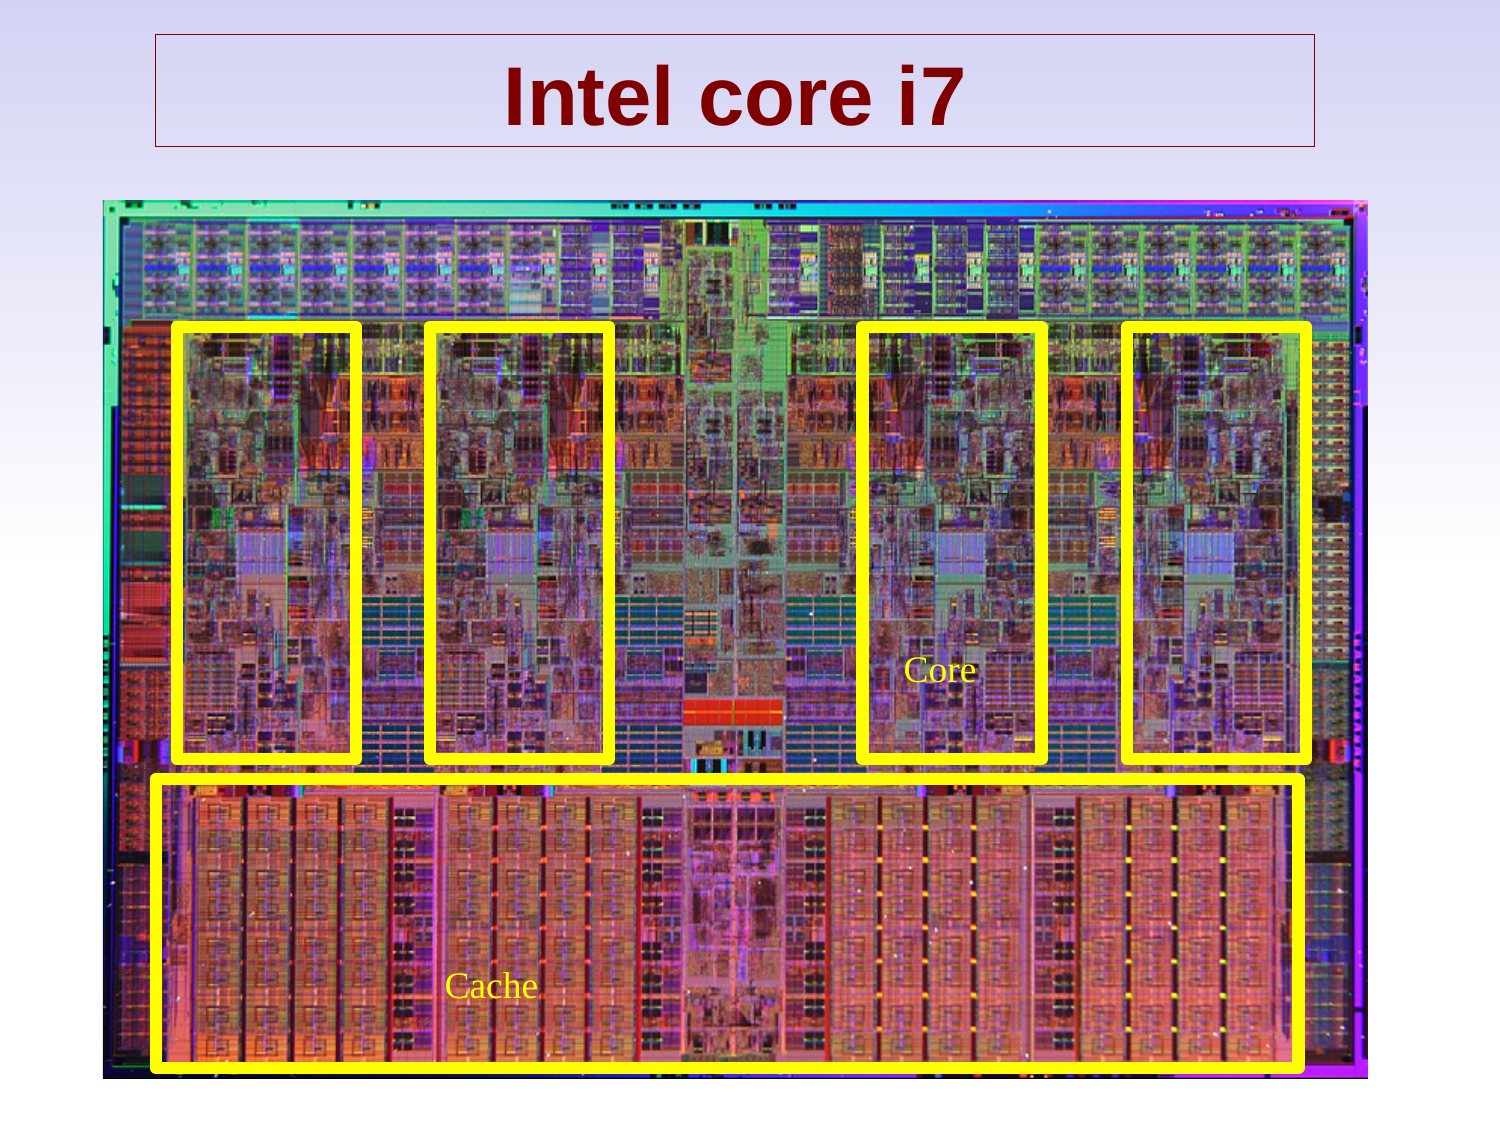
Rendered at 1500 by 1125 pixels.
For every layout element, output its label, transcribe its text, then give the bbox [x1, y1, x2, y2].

picture [102, 200, 1369, 1079]
text_box Intel core i7 [155, 34, 1315, 147]
